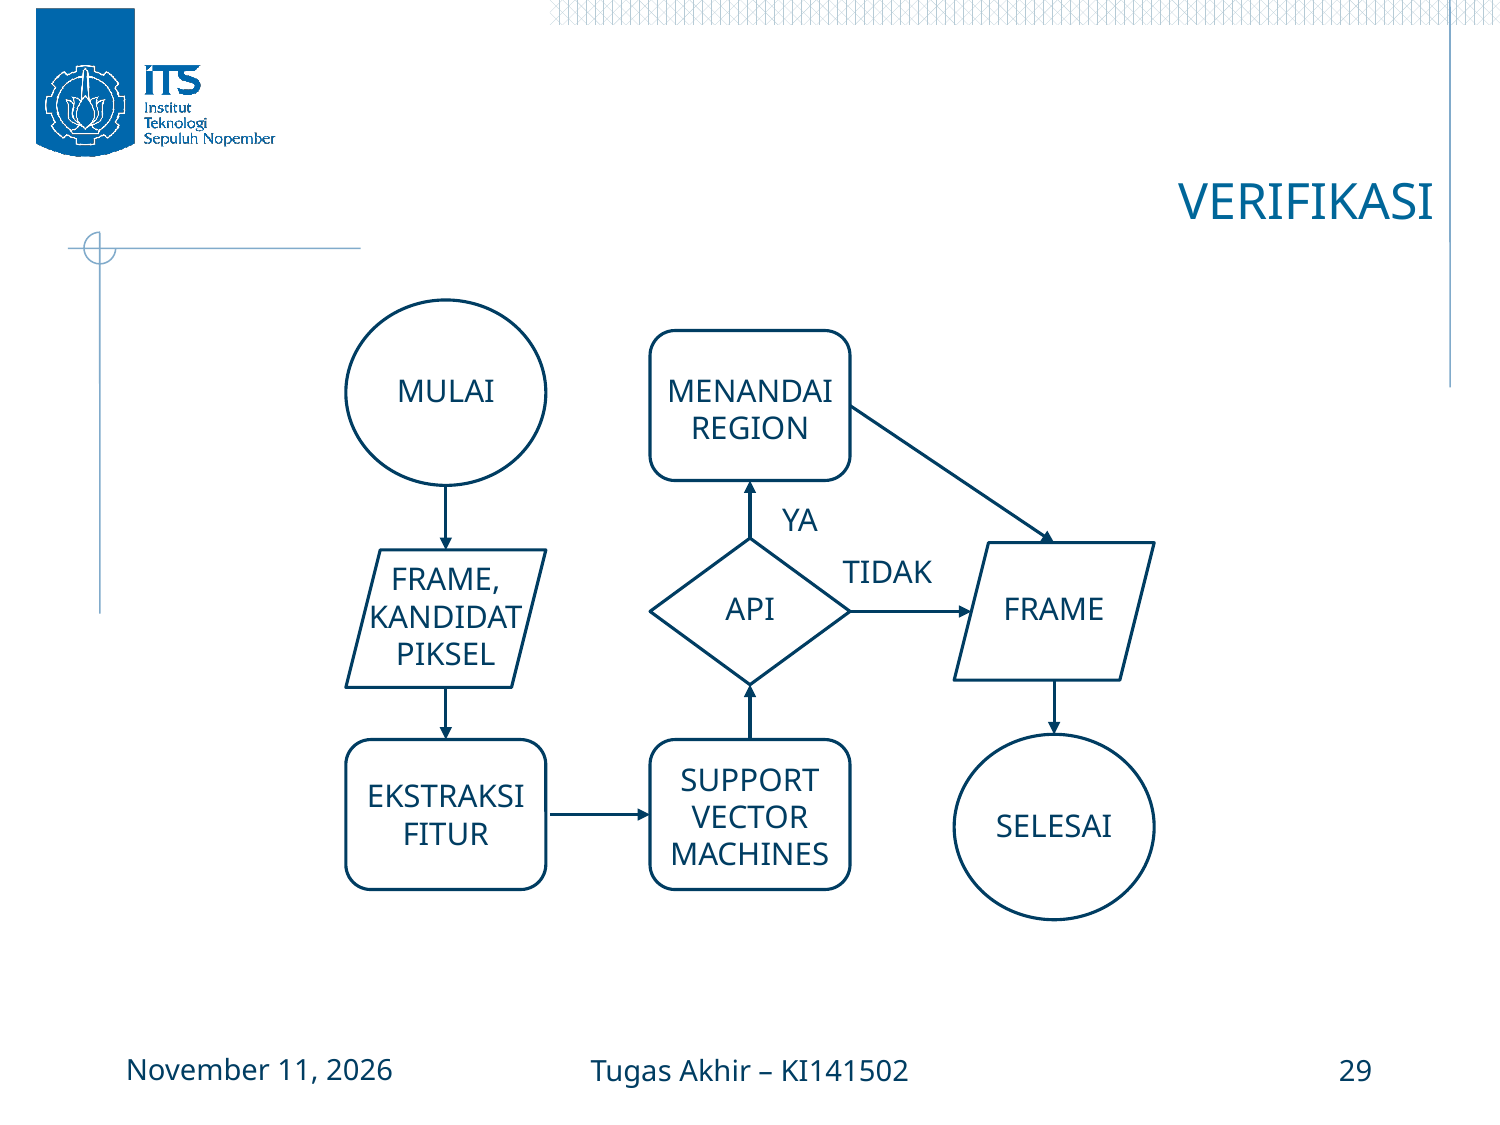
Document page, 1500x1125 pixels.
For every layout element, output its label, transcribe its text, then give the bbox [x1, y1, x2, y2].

text_box EKSTRAKSI FITUR [345, 769, 546, 859]
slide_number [110, 1023, 424, 1099]
text_box FRAME, KANDIDAT PIKSEL [352, 552, 540, 680]
text_box [345, 299, 546, 486]
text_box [849, 405, 1055, 543]
picture [27, 0, 282, 165]
text_box [954, 734, 1155, 920]
text_box MENANDAI REGION [650, 363, 850, 454]
title VERIFIKASI [174, 50, 1450, 238]
text_box API [650, 582, 850, 635]
text_box [653, 739, 847, 752]
text_box SELESAI [979, 798, 1130, 851]
text_box [345, 662, 514, 688]
text_box [345, 859, 546, 890]
text_box YA [699, 492, 900, 545]
text_box [954, 542, 1155, 681]
text_box [655, 880, 845, 890]
text_box [650, 454, 849, 481]
text_box [650, 330, 850, 363]
footer Tugas Akhir – KI141502 [512, 1025, 988, 1100]
text_box [682, 635, 818, 684]
text_box FRAME [979, 581, 1130, 634]
text_box SUPPORT VECTOR MACHINES [650, 752, 850, 880]
text_box [379, 549, 546, 574]
text_box [345, 739, 546, 769]
text_box [690, 545, 787, 582]
text_box MULAI [370, 363, 521, 416]
text_box TIDAK [787, 544, 988, 597]
slide_number 29 [1074, 1025, 1388, 1100]
